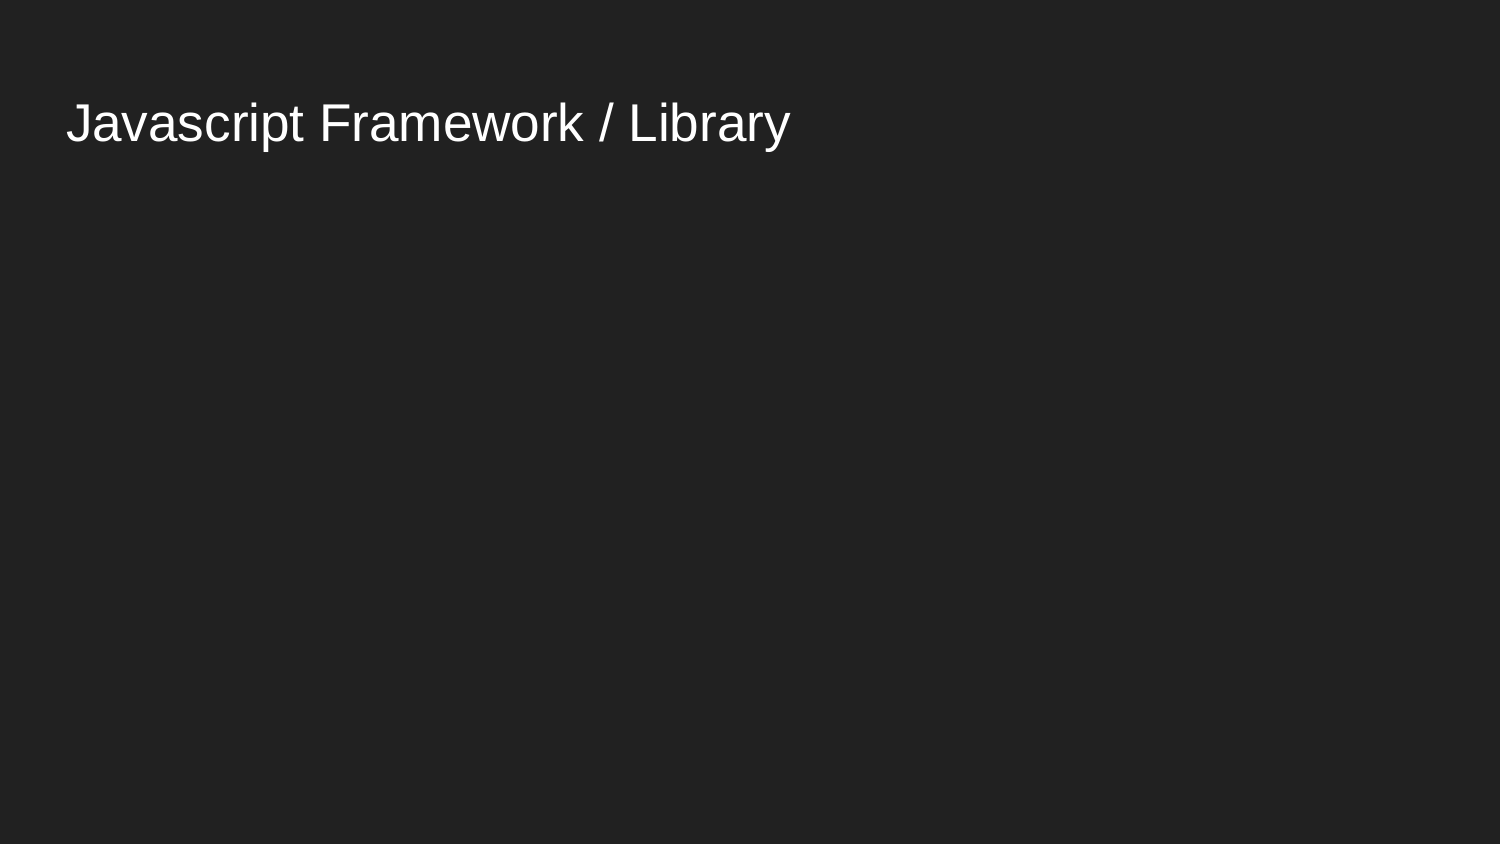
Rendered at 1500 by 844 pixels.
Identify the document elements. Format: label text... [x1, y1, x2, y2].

title Javascript Framework / Library [51, 72, 1449, 167]
